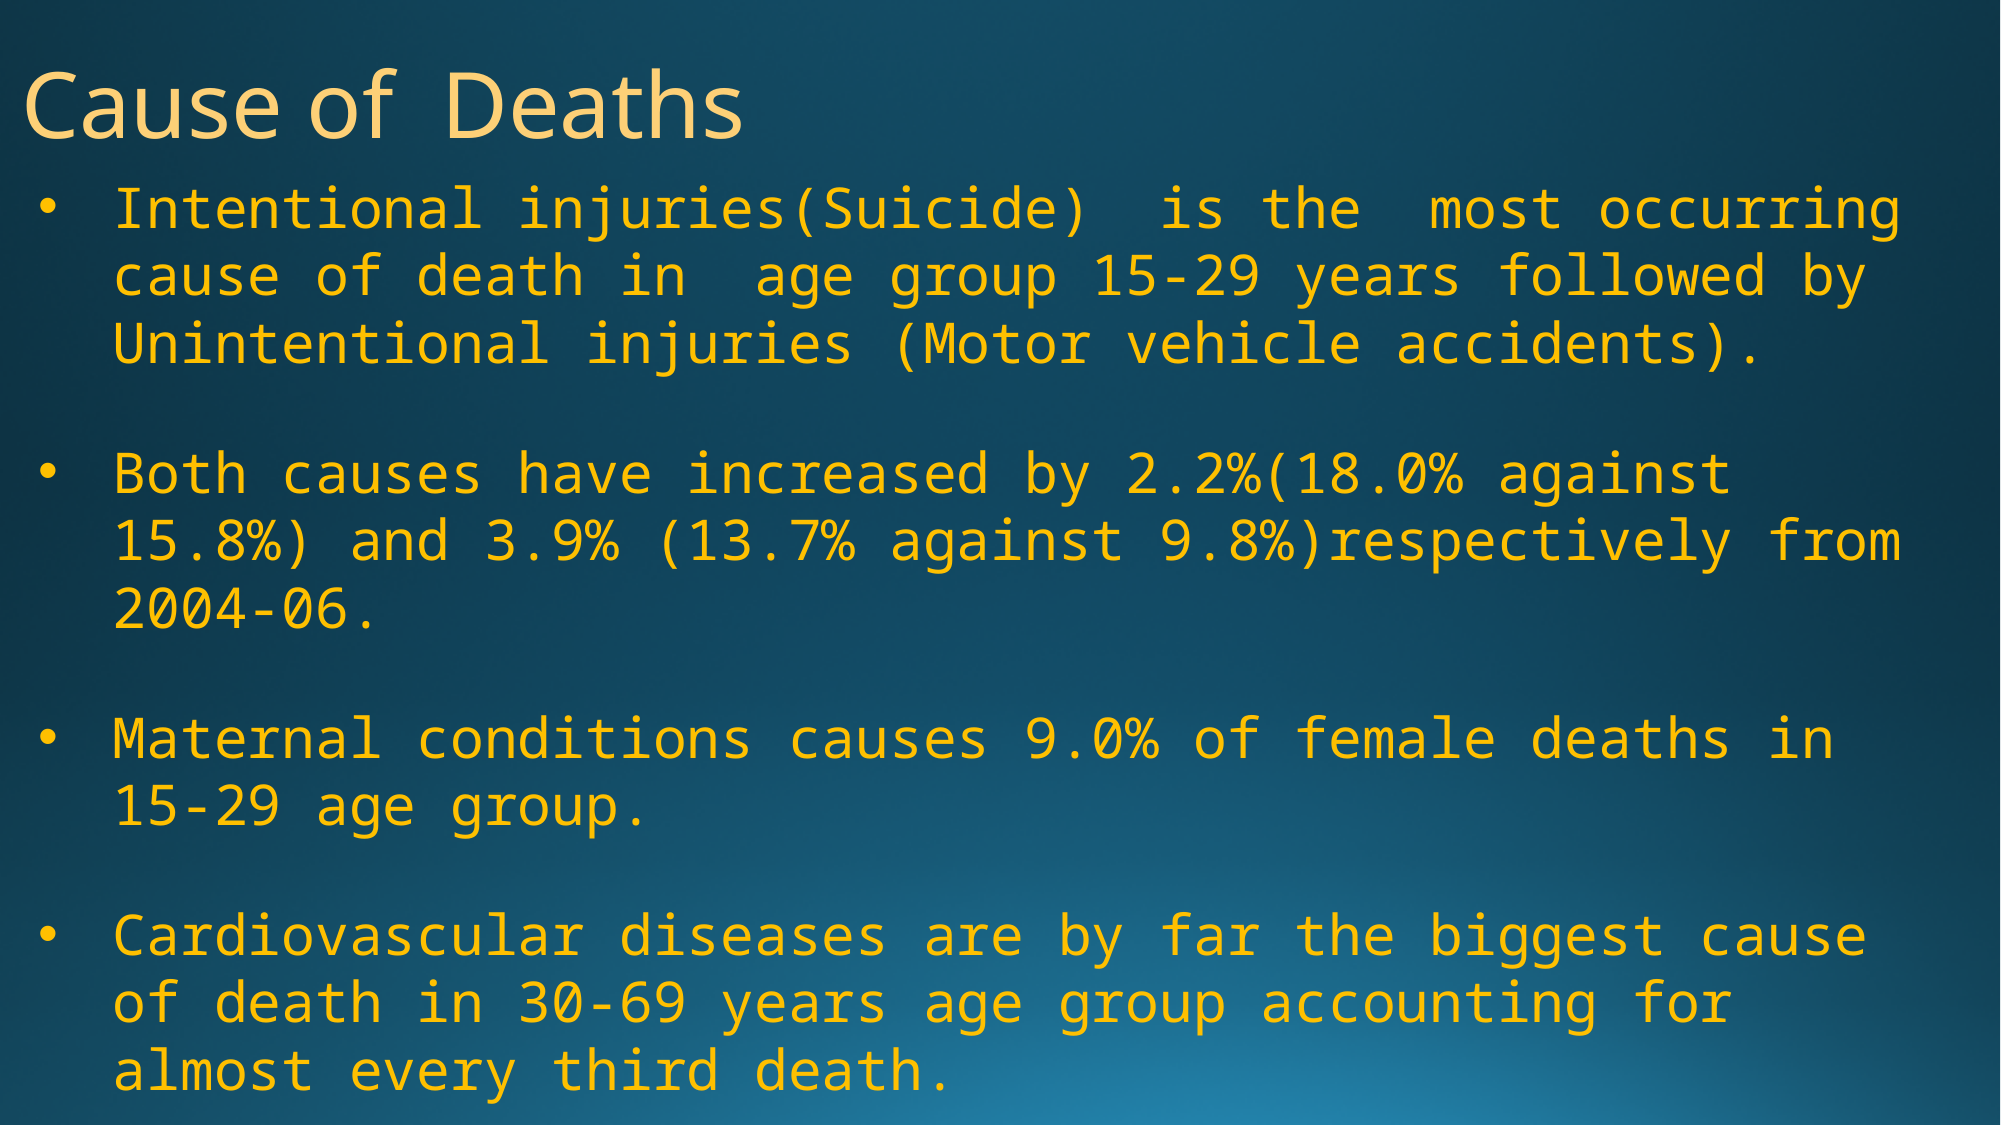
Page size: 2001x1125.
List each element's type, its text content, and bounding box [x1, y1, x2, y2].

list Intentional injuries(Suicide) is the most occurring cause of death in age group 15-29 years followed by Unintentional injuries (Motor vehicle accidents). Both causes have increased by 2.2%(18.0% against 15.8%) and 3.9% (13.7% against 9.8%)respectively from 2004-06. Maternal conditions causes 9.0% of female deaths in 15-29 age group. Cardiovascular diseases are by far the biggest cause of death in 30-69 years age group accounting for almost every third death. [23, 164, 1966, 1125]
picture [0, 0, 2001, 1125]
text_box Cause of Deaths [6, 39, 1323, 165]
